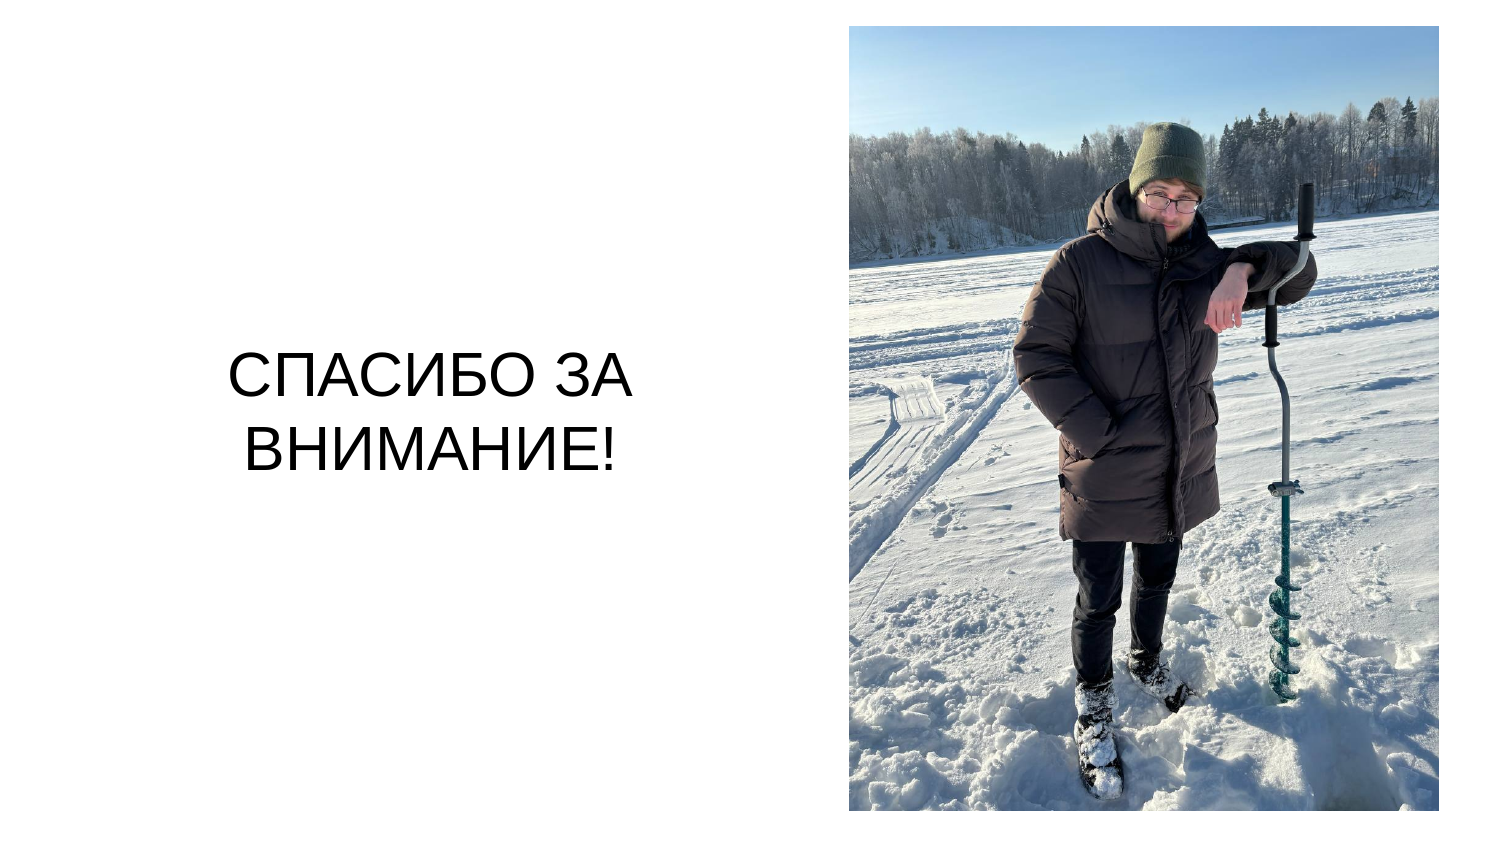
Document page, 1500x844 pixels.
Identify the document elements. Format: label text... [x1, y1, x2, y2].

picture [849, 26, 1439, 812]
title СПАСИБО ЗА ВНИМАНИЕ! [116, 305, 746, 511]
